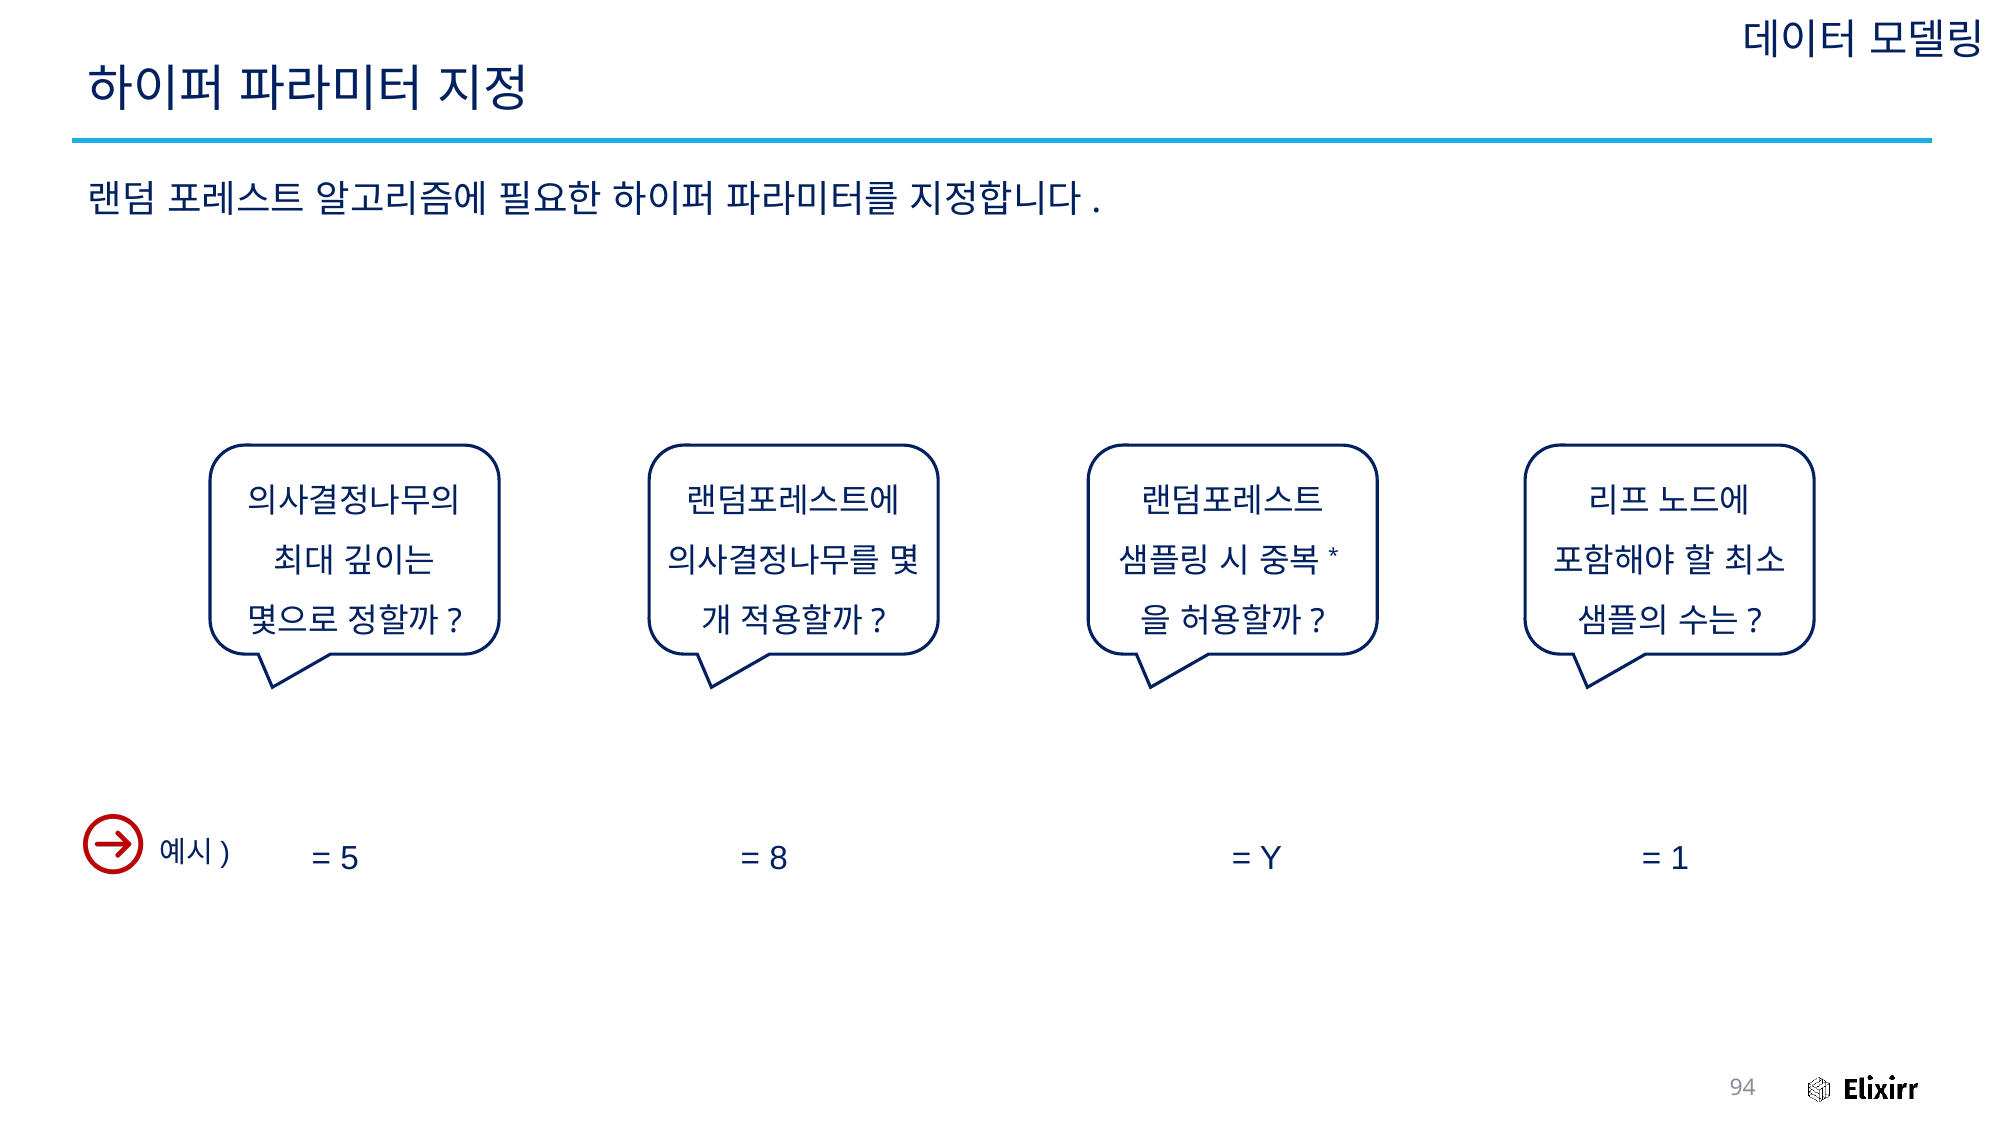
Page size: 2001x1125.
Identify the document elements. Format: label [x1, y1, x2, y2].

title [72, 43, 1933, 138]
text_box [670, 798, 858, 884]
text_box [1523, 444, 1816, 689]
text_box [647, 444, 940, 689]
list [72, 153, 1933, 343]
text_box [1163, 798, 1351, 884]
text_box [101, 798, 429, 884]
text_box [208, 444, 501, 689]
slide_number [1695, 1058, 1790, 1119]
text_box [1389, 5, 2000, 71]
picture [1808, 1075, 1918, 1102]
text_box [1571, 798, 1759, 884]
text_box [1087, 444, 1379, 689]
picture [74, 806, 151, 882]
